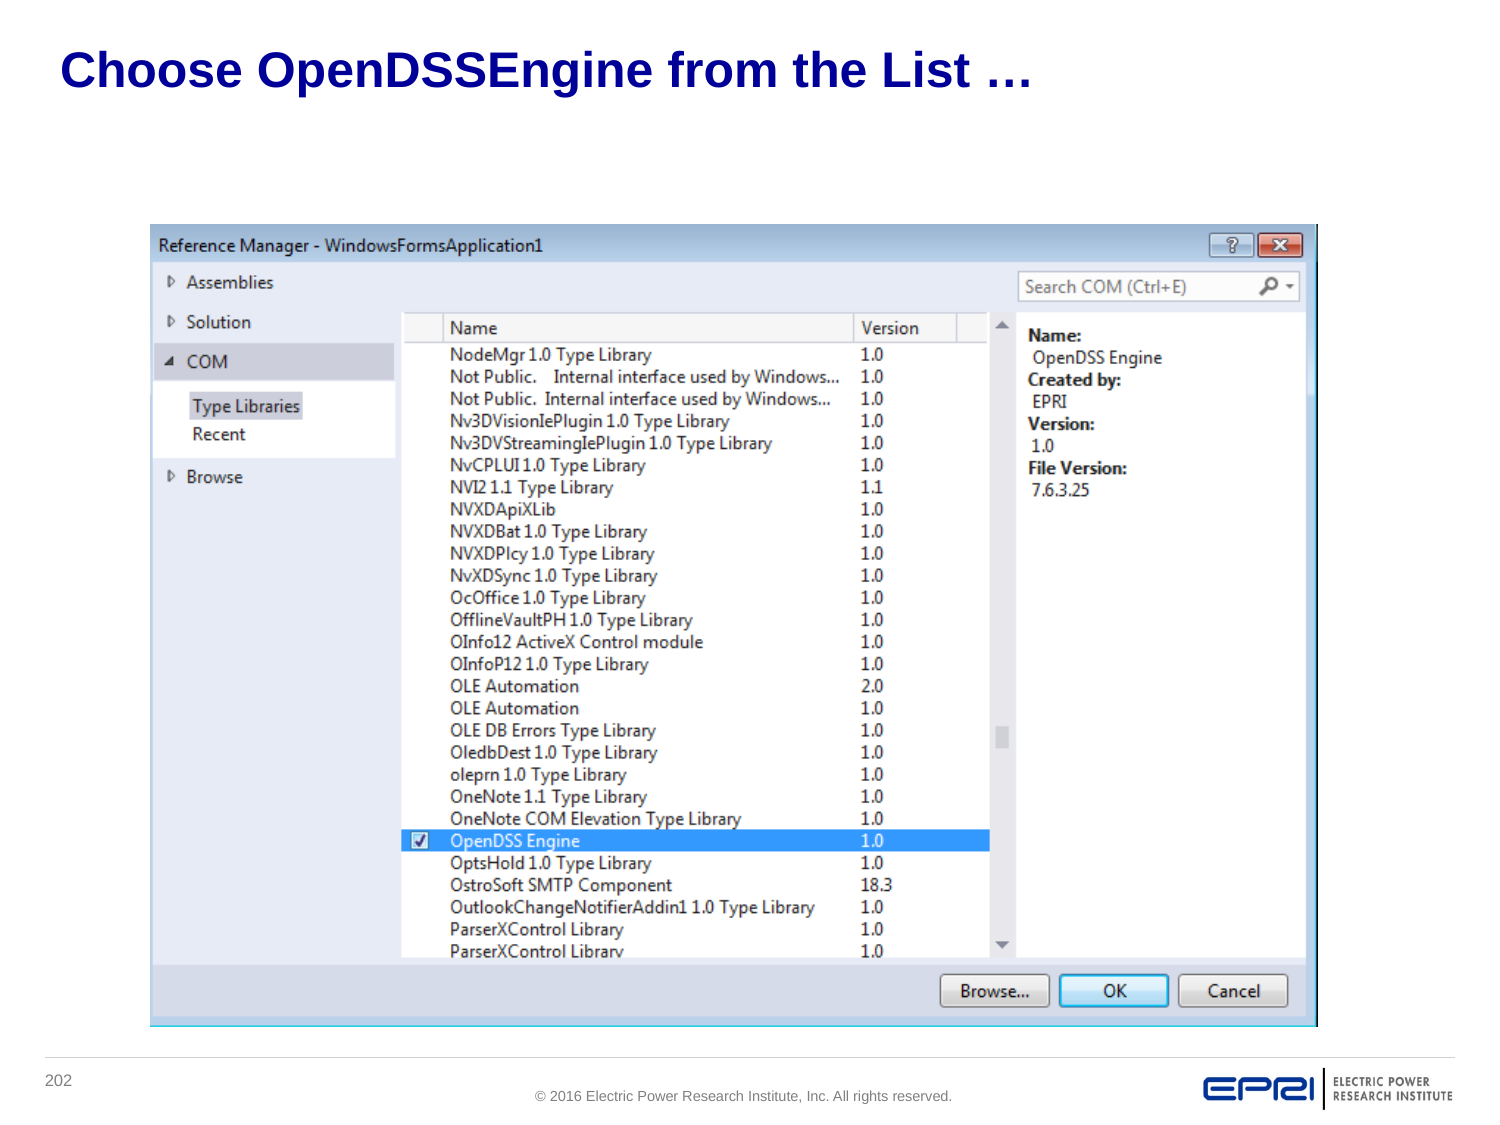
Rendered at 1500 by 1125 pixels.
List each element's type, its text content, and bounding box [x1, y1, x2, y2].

title Choose OpenDSSEngine from the List … [44, 29, 1456, 151]
picture [149, 224, 1318, 1027]
picture [1200, 1064, 1455, 1113]
